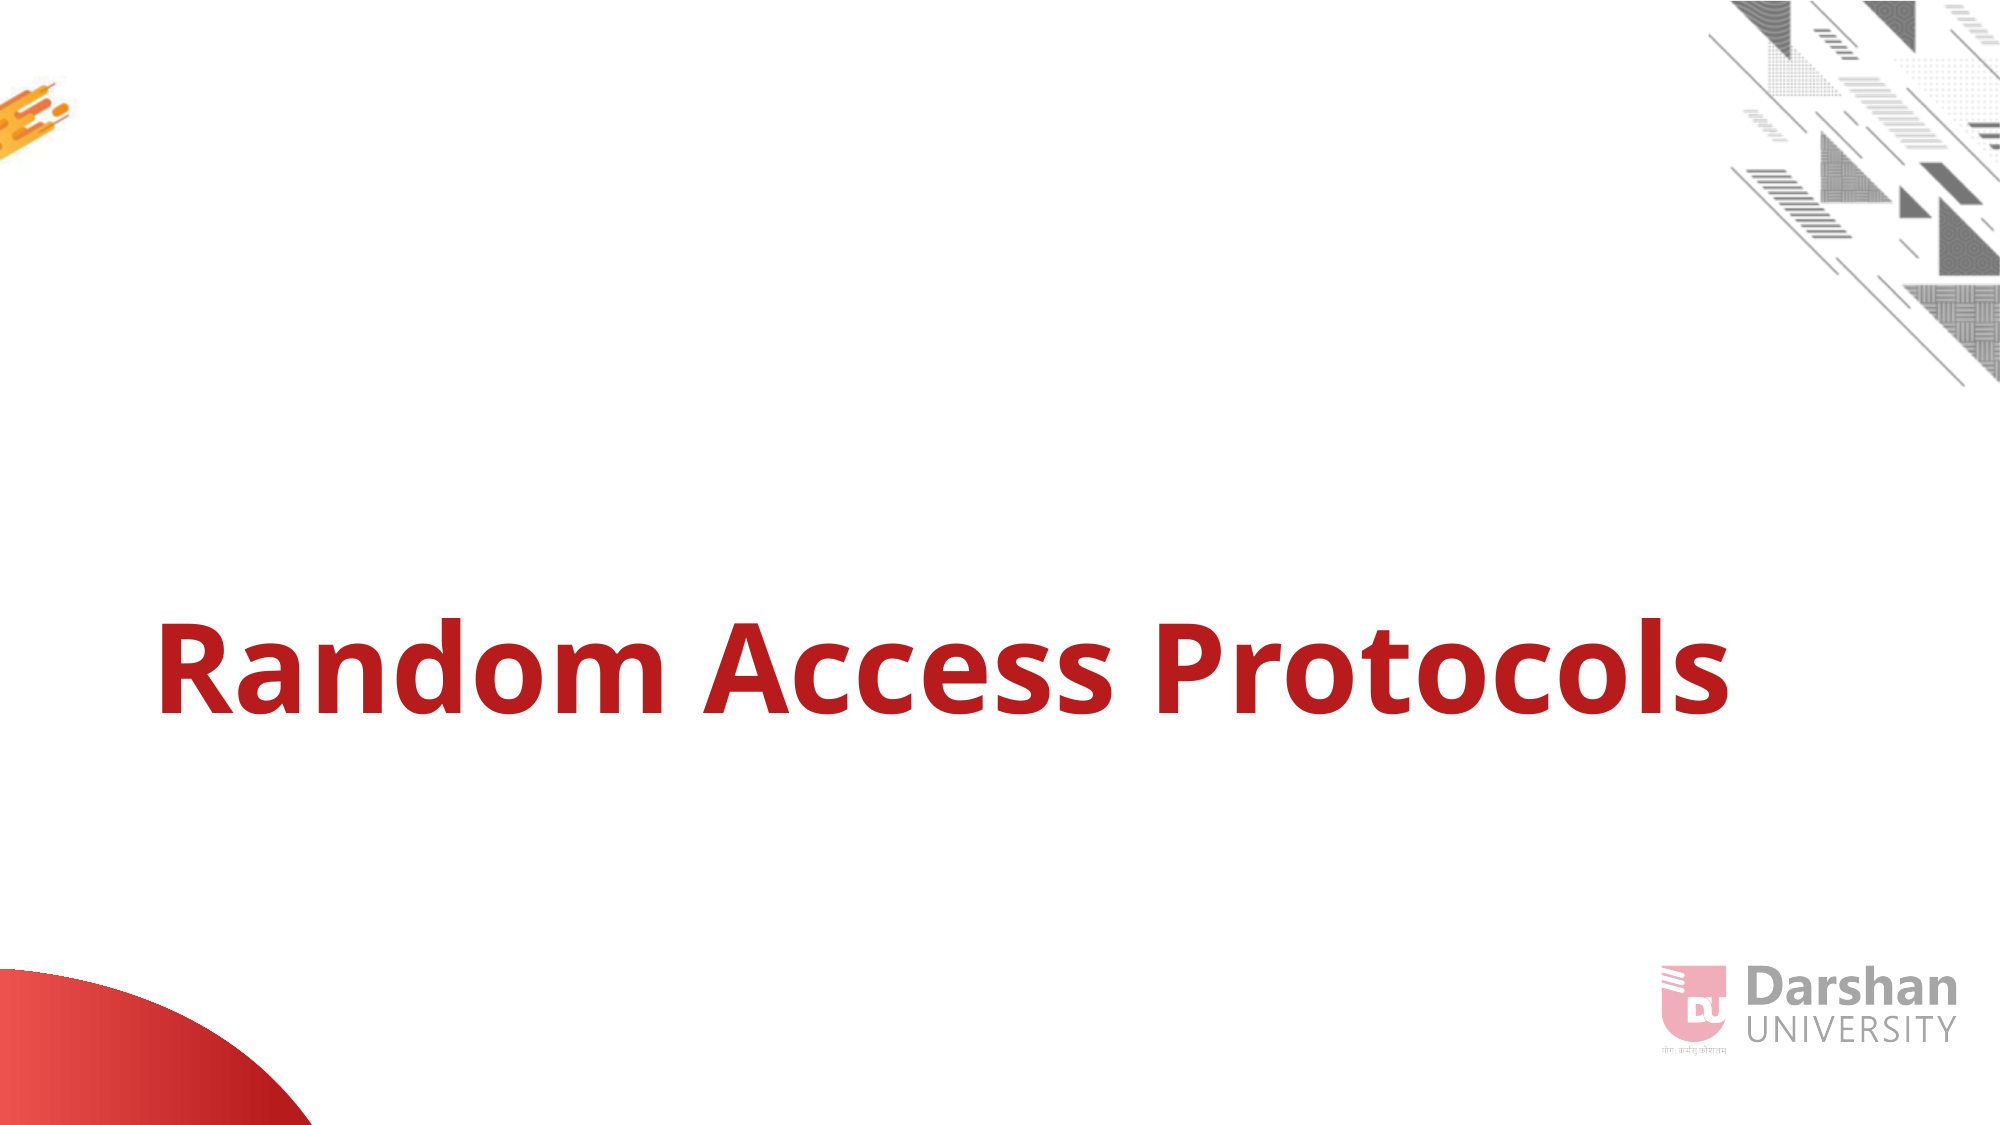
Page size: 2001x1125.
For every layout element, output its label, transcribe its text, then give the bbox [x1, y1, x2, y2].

picture [0, 65, 90, 193]
title Random Access Protocols [136, 280, 1862, 749]
